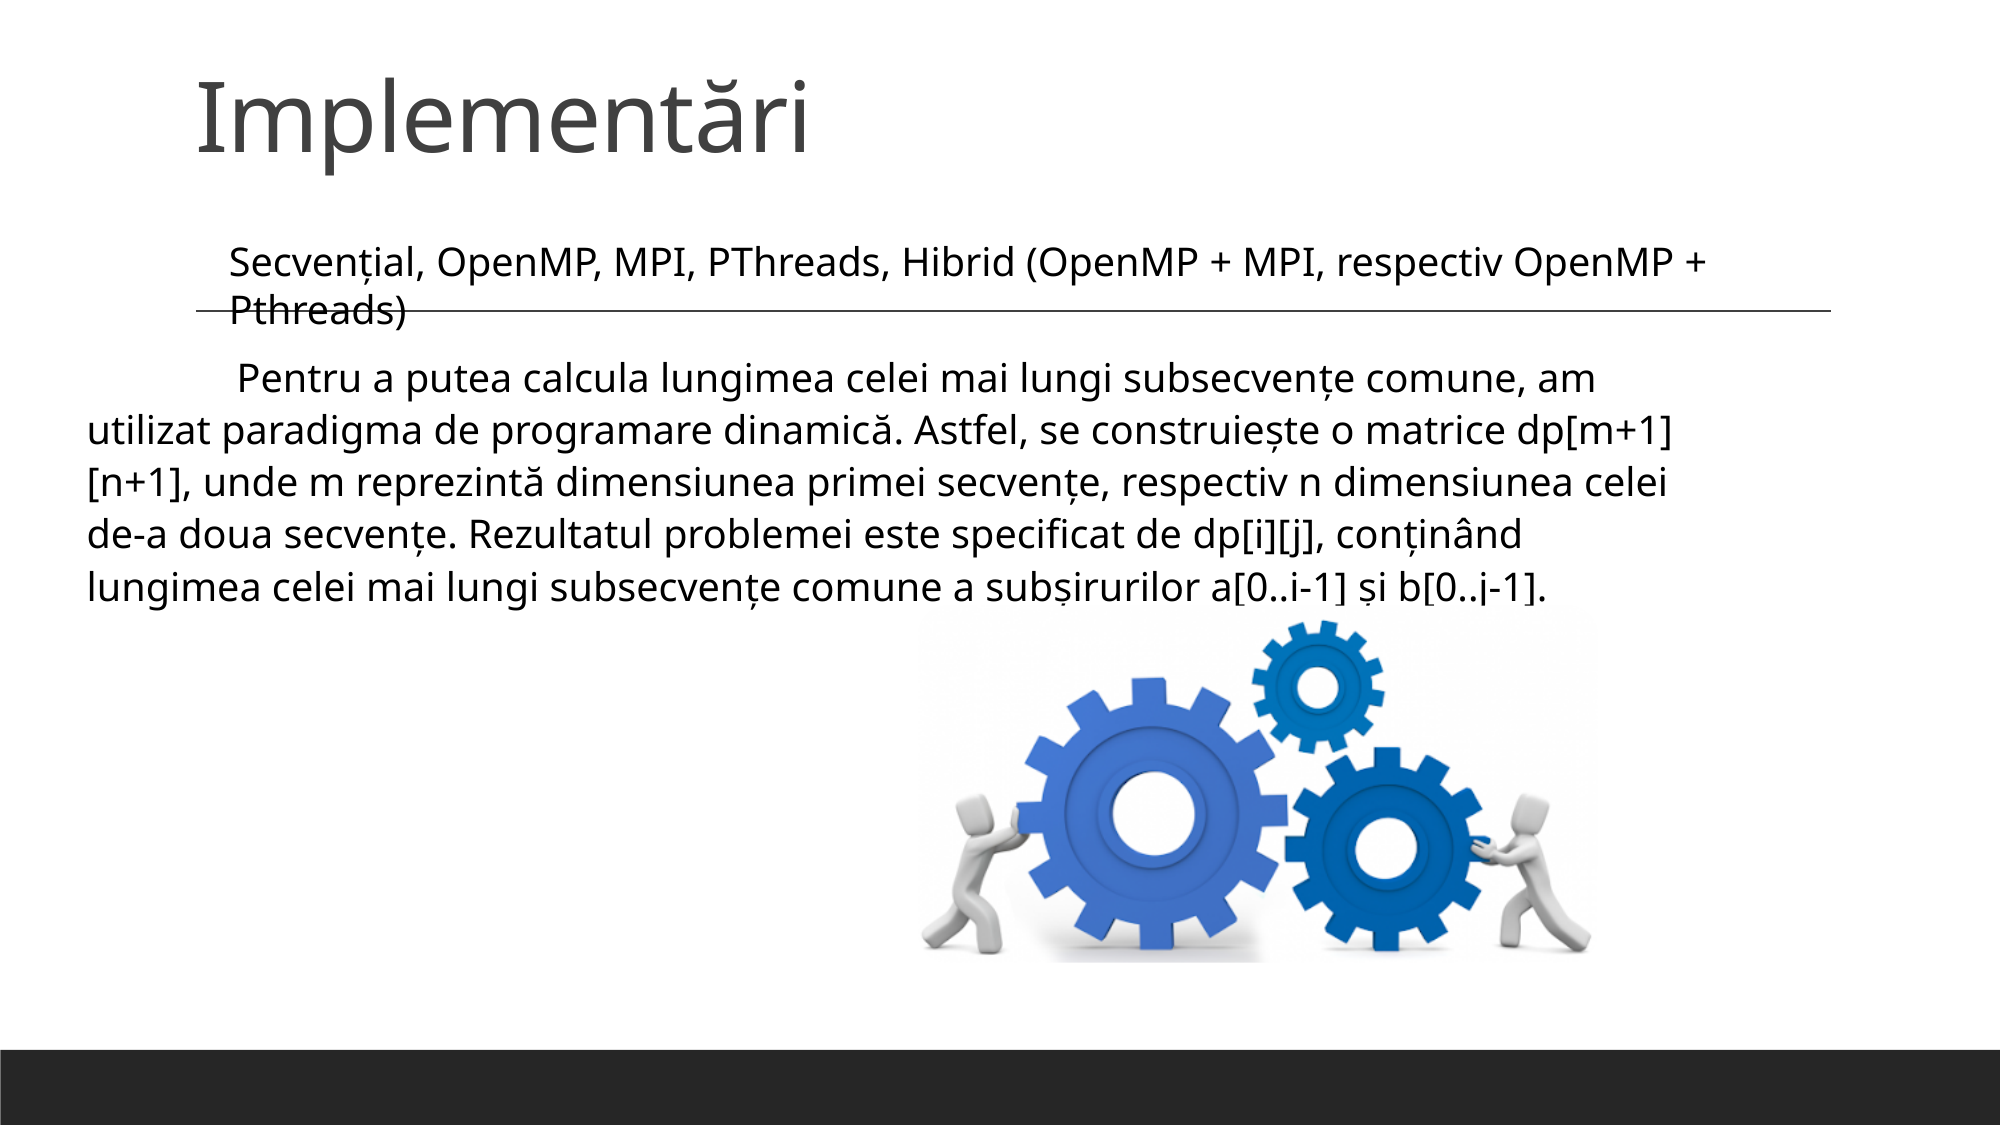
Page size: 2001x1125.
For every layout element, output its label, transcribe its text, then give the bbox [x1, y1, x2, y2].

picture [917, 605, 1599, 964]
title Implementări [180, 47, 1830, 182]
list Pentru a putea calcula lungimea celei mai lungi subsecvențe comune, am utilizat paradigma de programare dinamică. Astfel, se construiește o matrice dp[m+1][n+1], unde m reprezintă dimensiunea primei secvențe, respectiv n dimensiunea celei de-a doua secvențe. Rezultatul problemei este specificat de dp[i][j], conținând lungimea celei mai lungi subsecvențe comune a subșirurilor a[0..i-1] și b[0..j-1]. [86, 341, 1695, 963]
text_box Secvențial, OpenMP, MPI, PThreads, Hibrid (OpenMP + MPI, respectiv OpenMP + Pthreads) [214, 229, 1786, 340]
